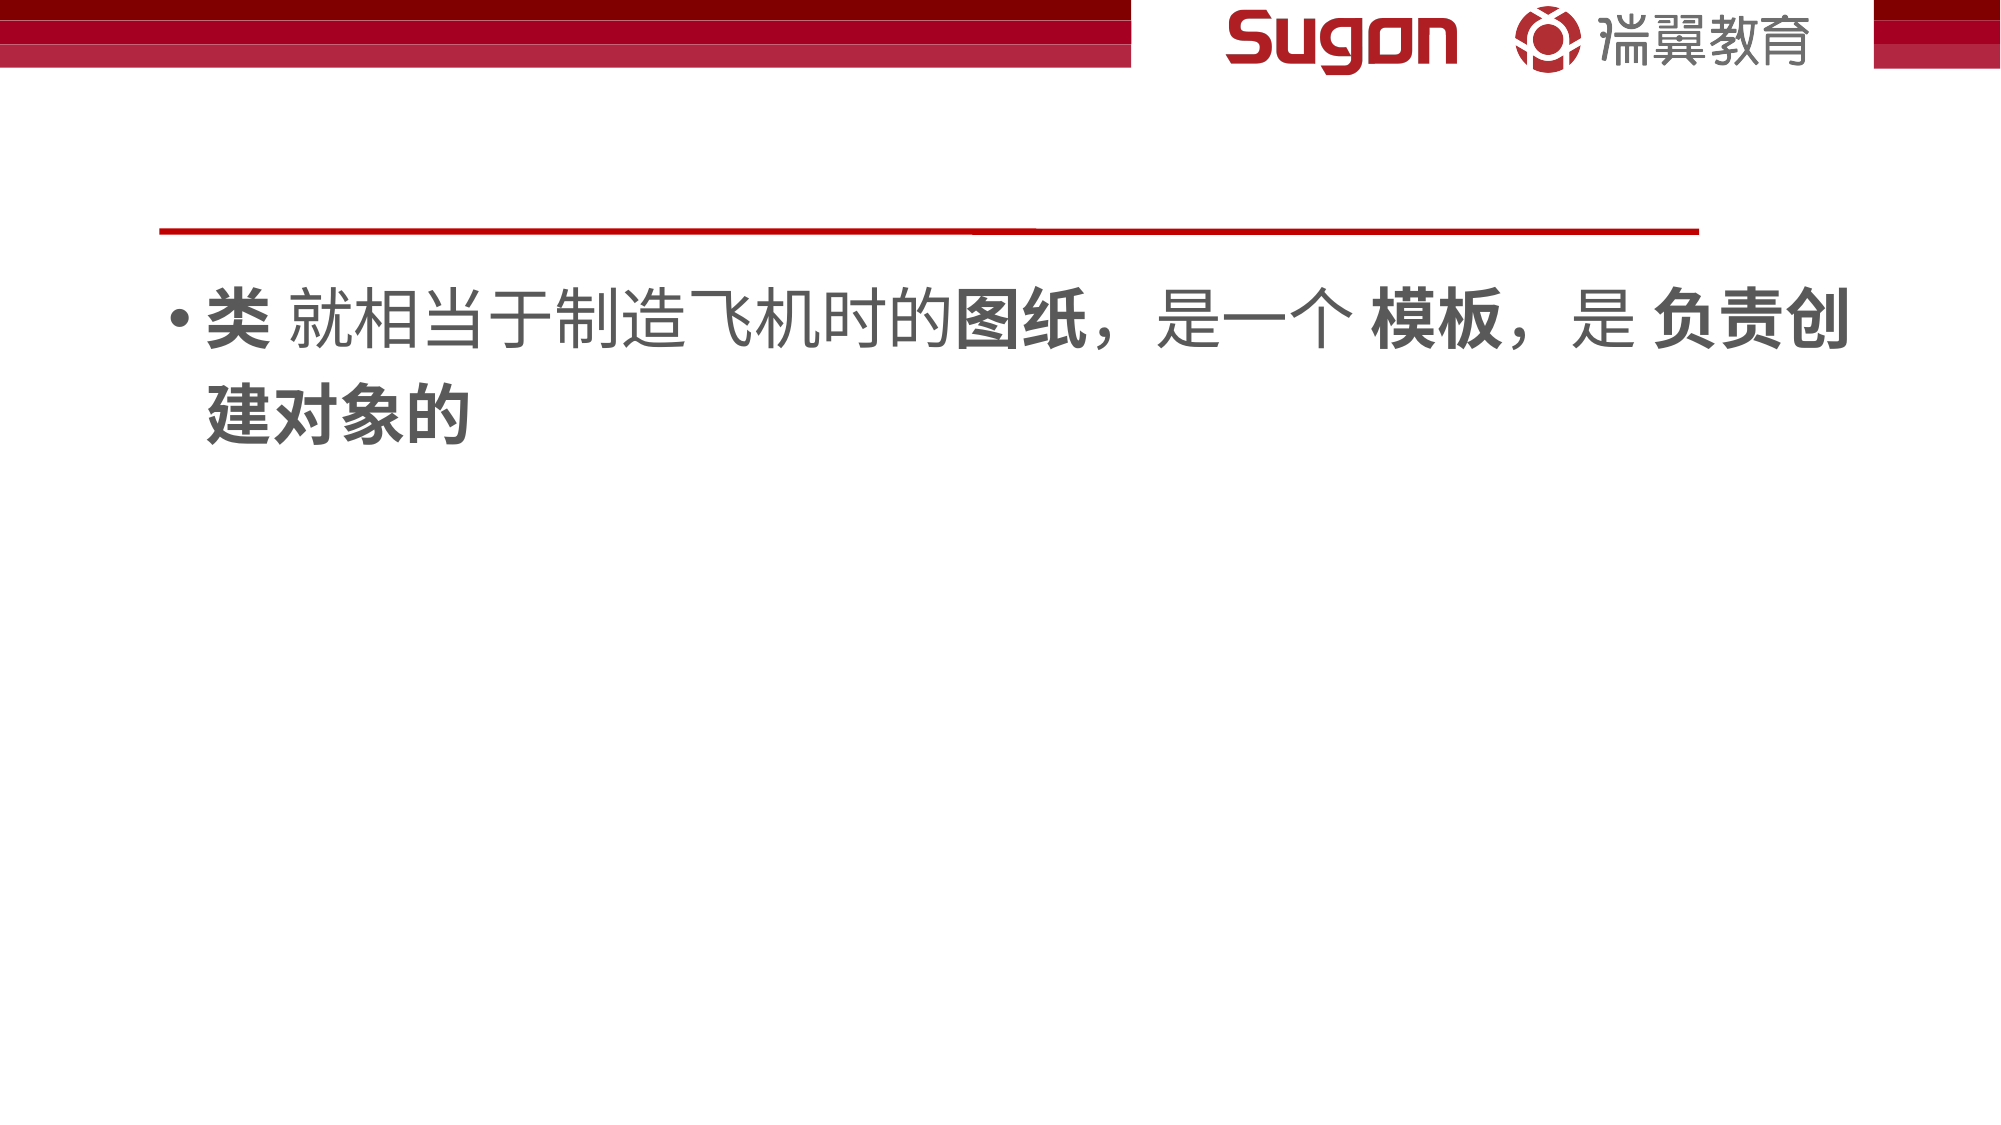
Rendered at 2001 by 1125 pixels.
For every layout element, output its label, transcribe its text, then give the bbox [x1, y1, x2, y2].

picture [1515, 6, 1809, 73]
picture [1194, 0, 1484, 102]
list 类 就相当于制造飞机时的图纸，是一个 模板，是 负责创建对象的 [153, 253, 1879, 1028]
